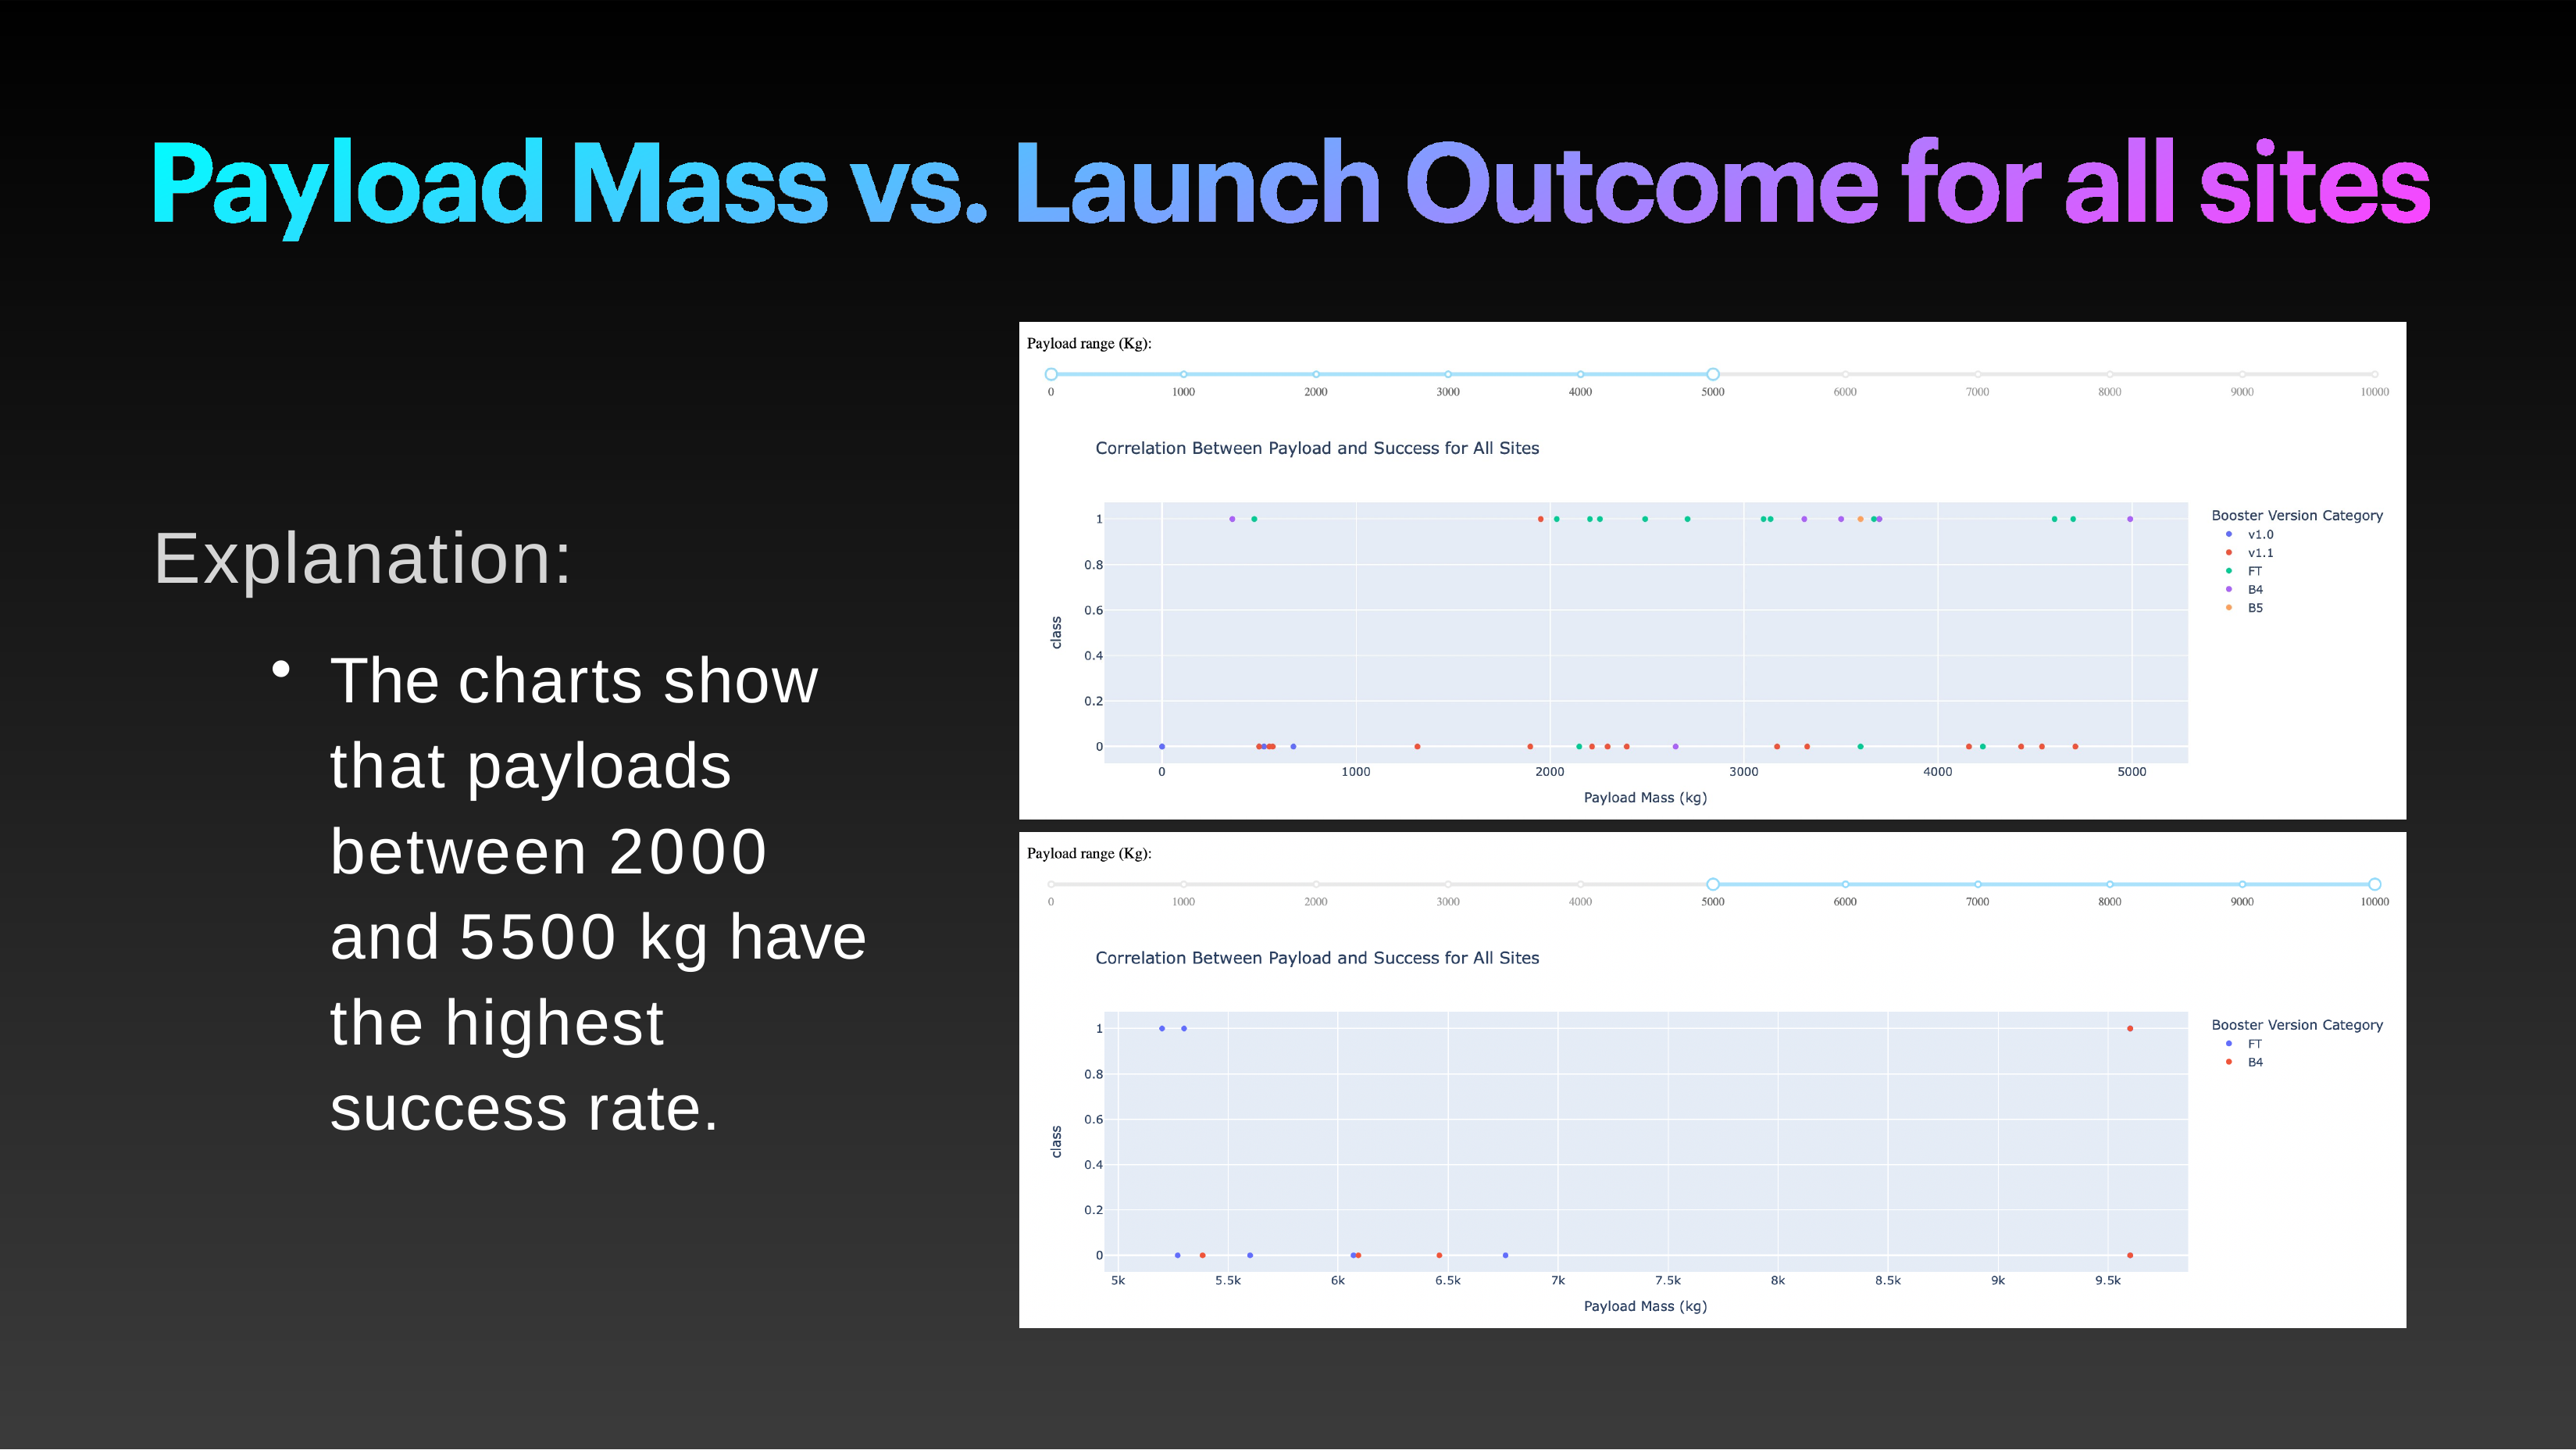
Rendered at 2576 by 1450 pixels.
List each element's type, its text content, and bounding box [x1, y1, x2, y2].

picture [0, 0, 2576, 1449]
title Explanation: [151, 509, 584, 753]
text_box The charts show that payloads between 2000 and 5500 kg have the highest success rate. [269, 628, 875, 1143]
